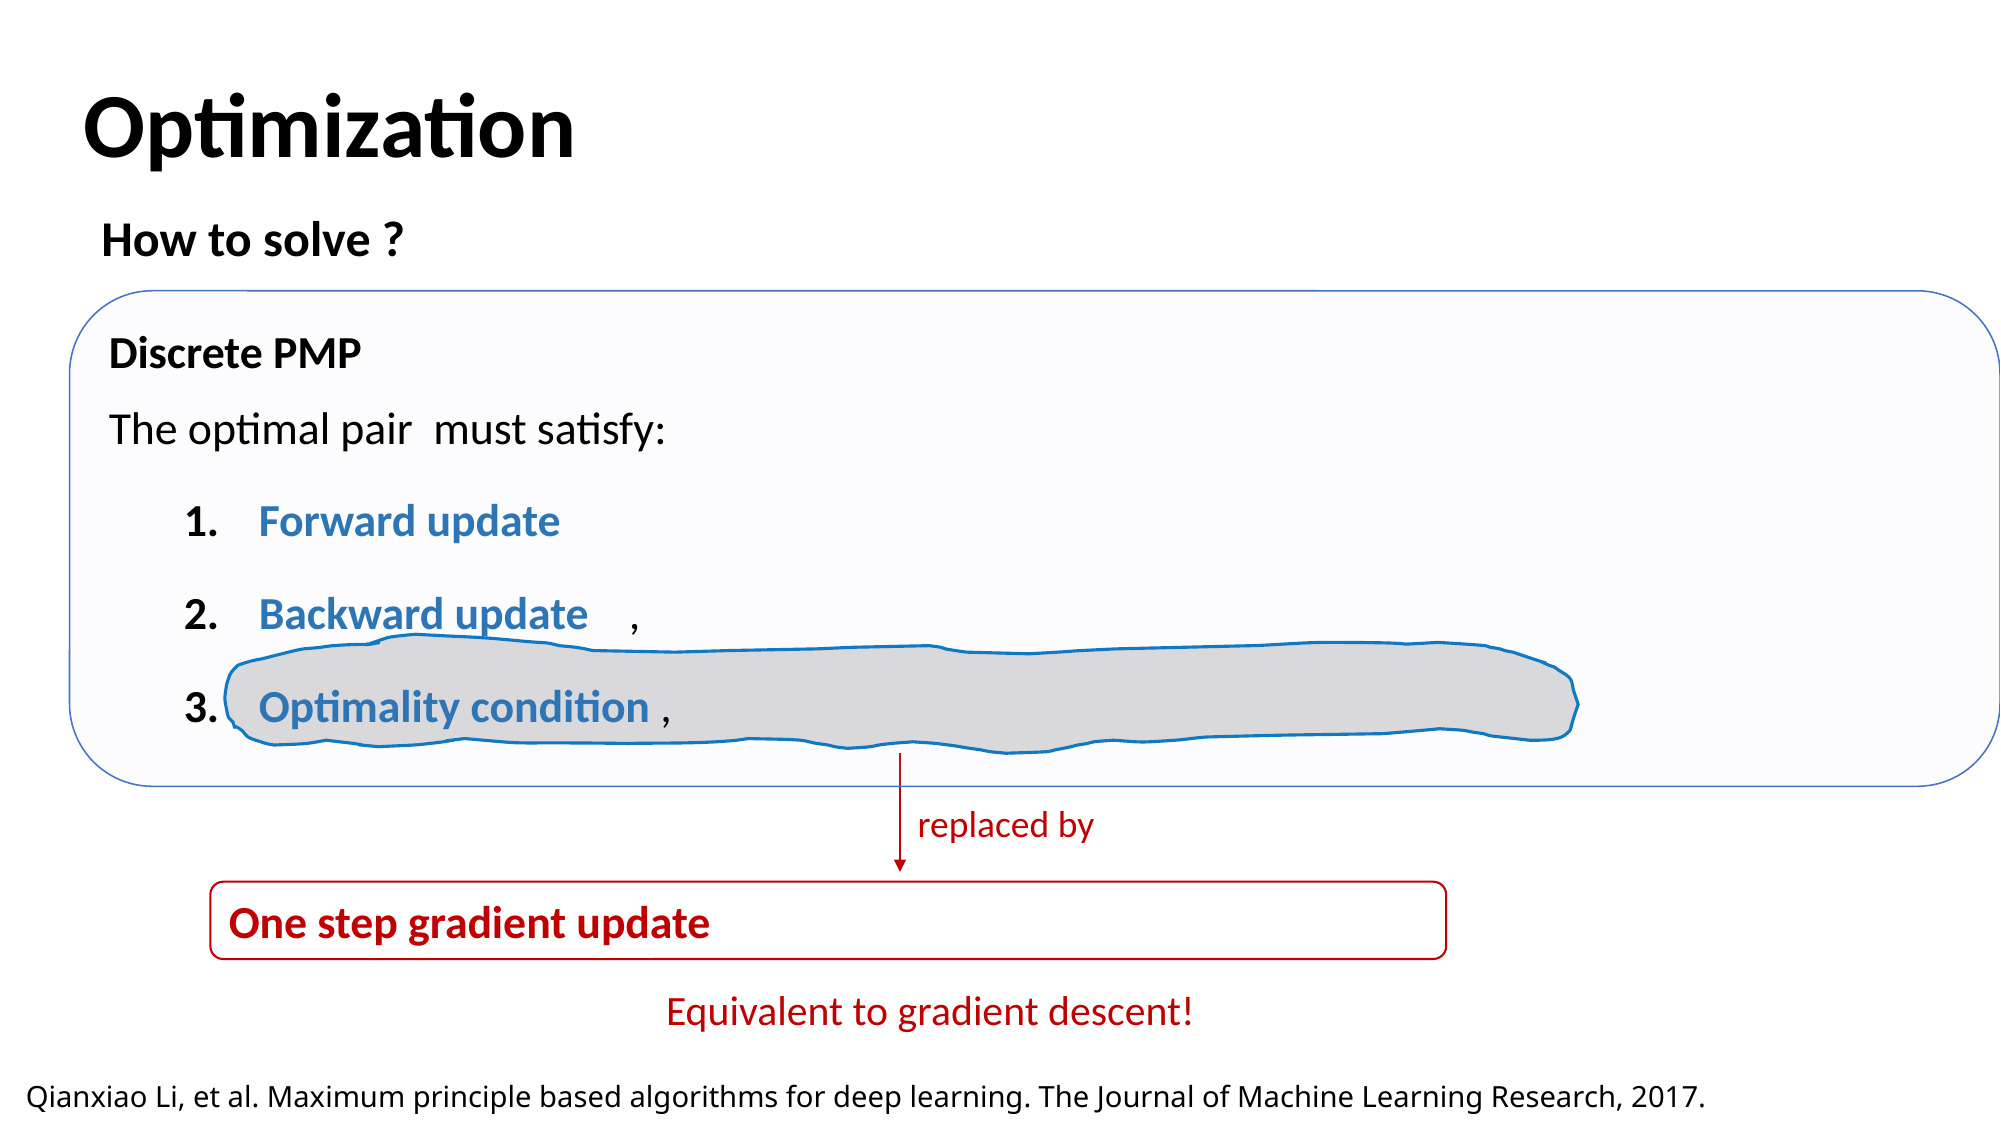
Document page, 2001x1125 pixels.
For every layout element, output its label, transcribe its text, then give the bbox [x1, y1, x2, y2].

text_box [223, 633, 1580, 755]
text_box Equivalent to gradient descent! [651, 976, 1210, 1041]
text_box replaced by [902, 792, 1110, 853]
text_box Optimization [68, 19, 1794, 237]
text_box Qianxiao Li, et al. Maximum principle based algorithms for deep learning. The Journal of Machine Learning Research, 2017. [10, 1071, 1942, 1122]
